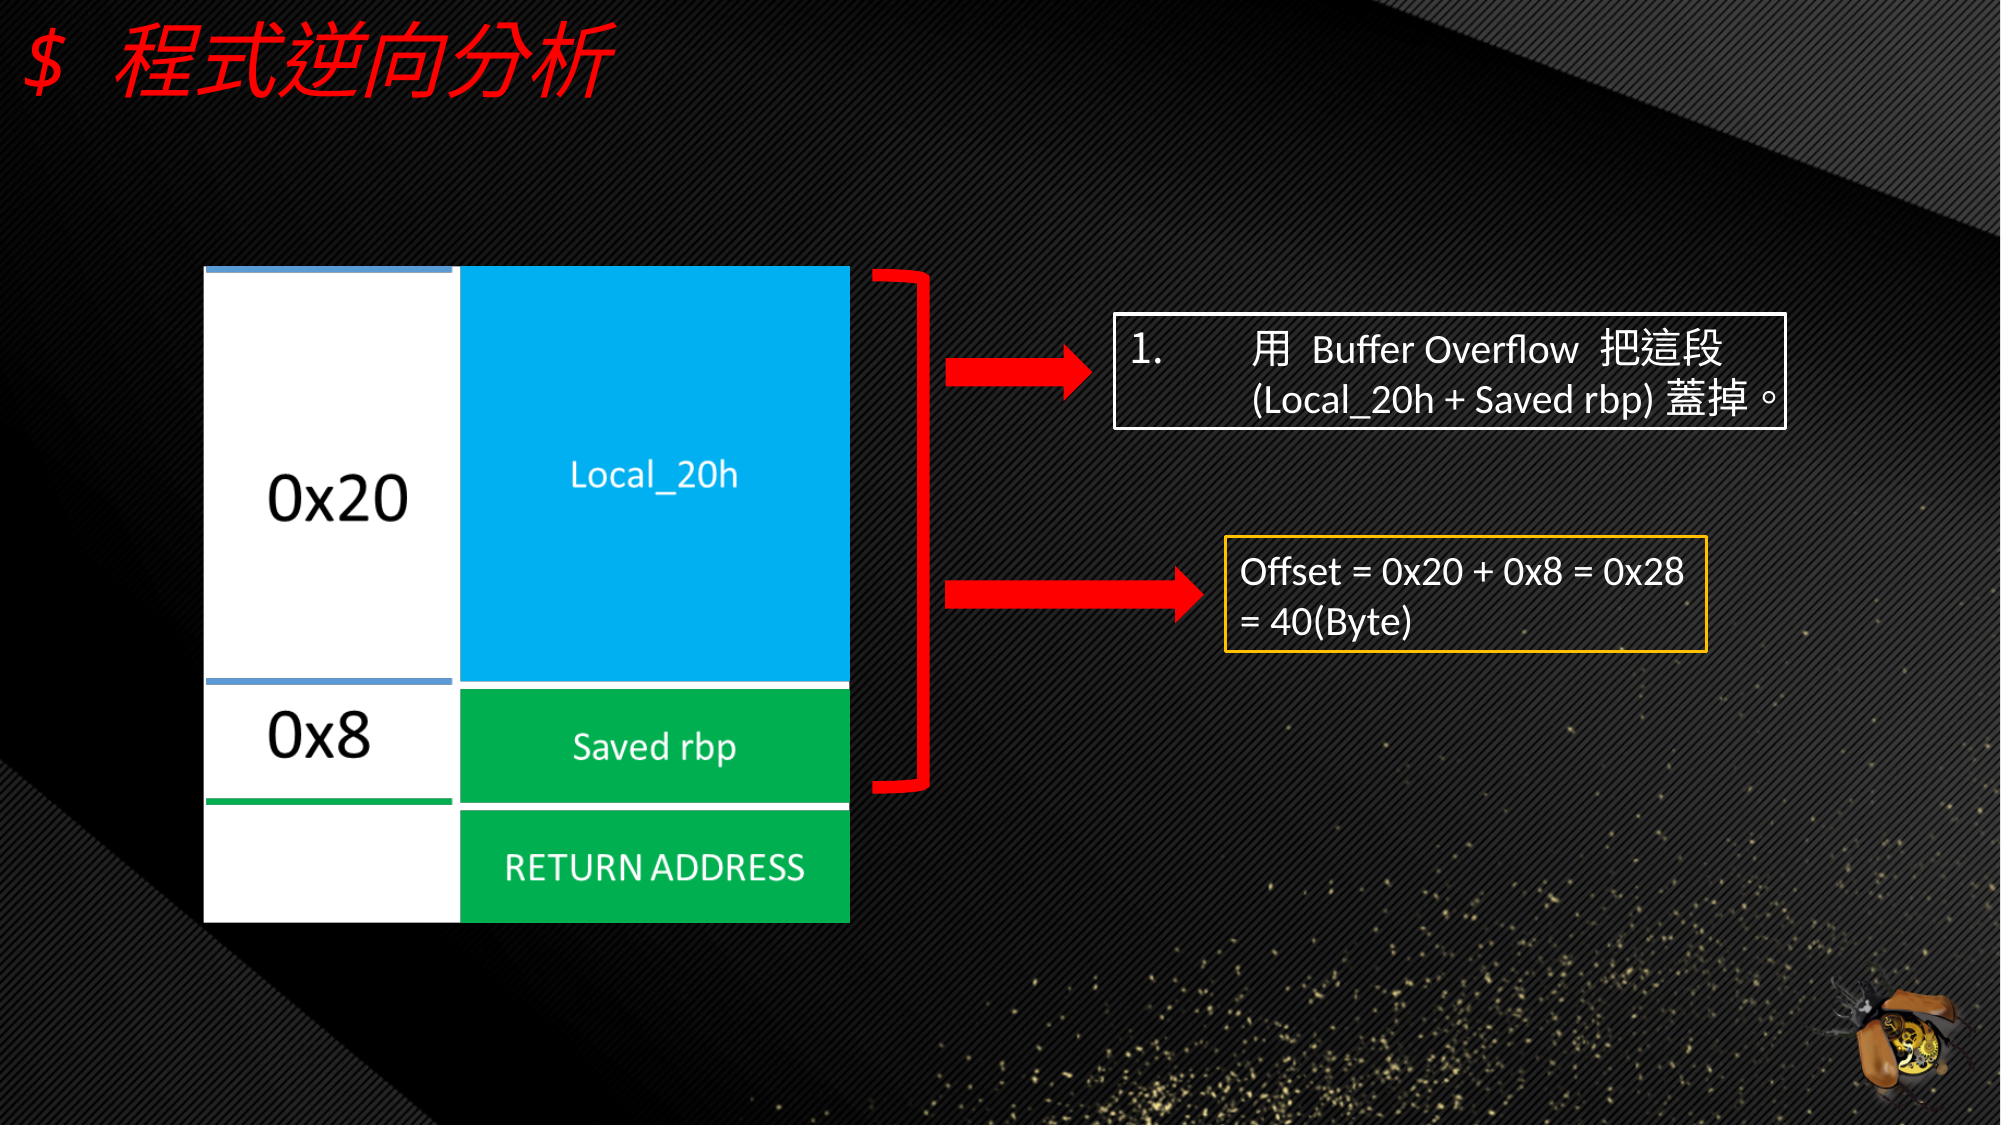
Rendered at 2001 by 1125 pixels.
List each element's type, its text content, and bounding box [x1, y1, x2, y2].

text_box [872, 274, 924, 788]
text_box [945, 565, 1204, 624]
text_box 用 Buffer Overflow 把這段(Local_20h + Saved rbp)蓋掉。 [1114, 314, 1786, 429]
picture [0, 0, 2001, 1125]
text_box Offset = 0x20 + 0x8 = 0x28 = 40(Byte) [1225, 536, 1707, 652]
text_box $ 程式逆向分析 [0, 0, 632, 129]
text_box [945, 343, 1093, 401]
